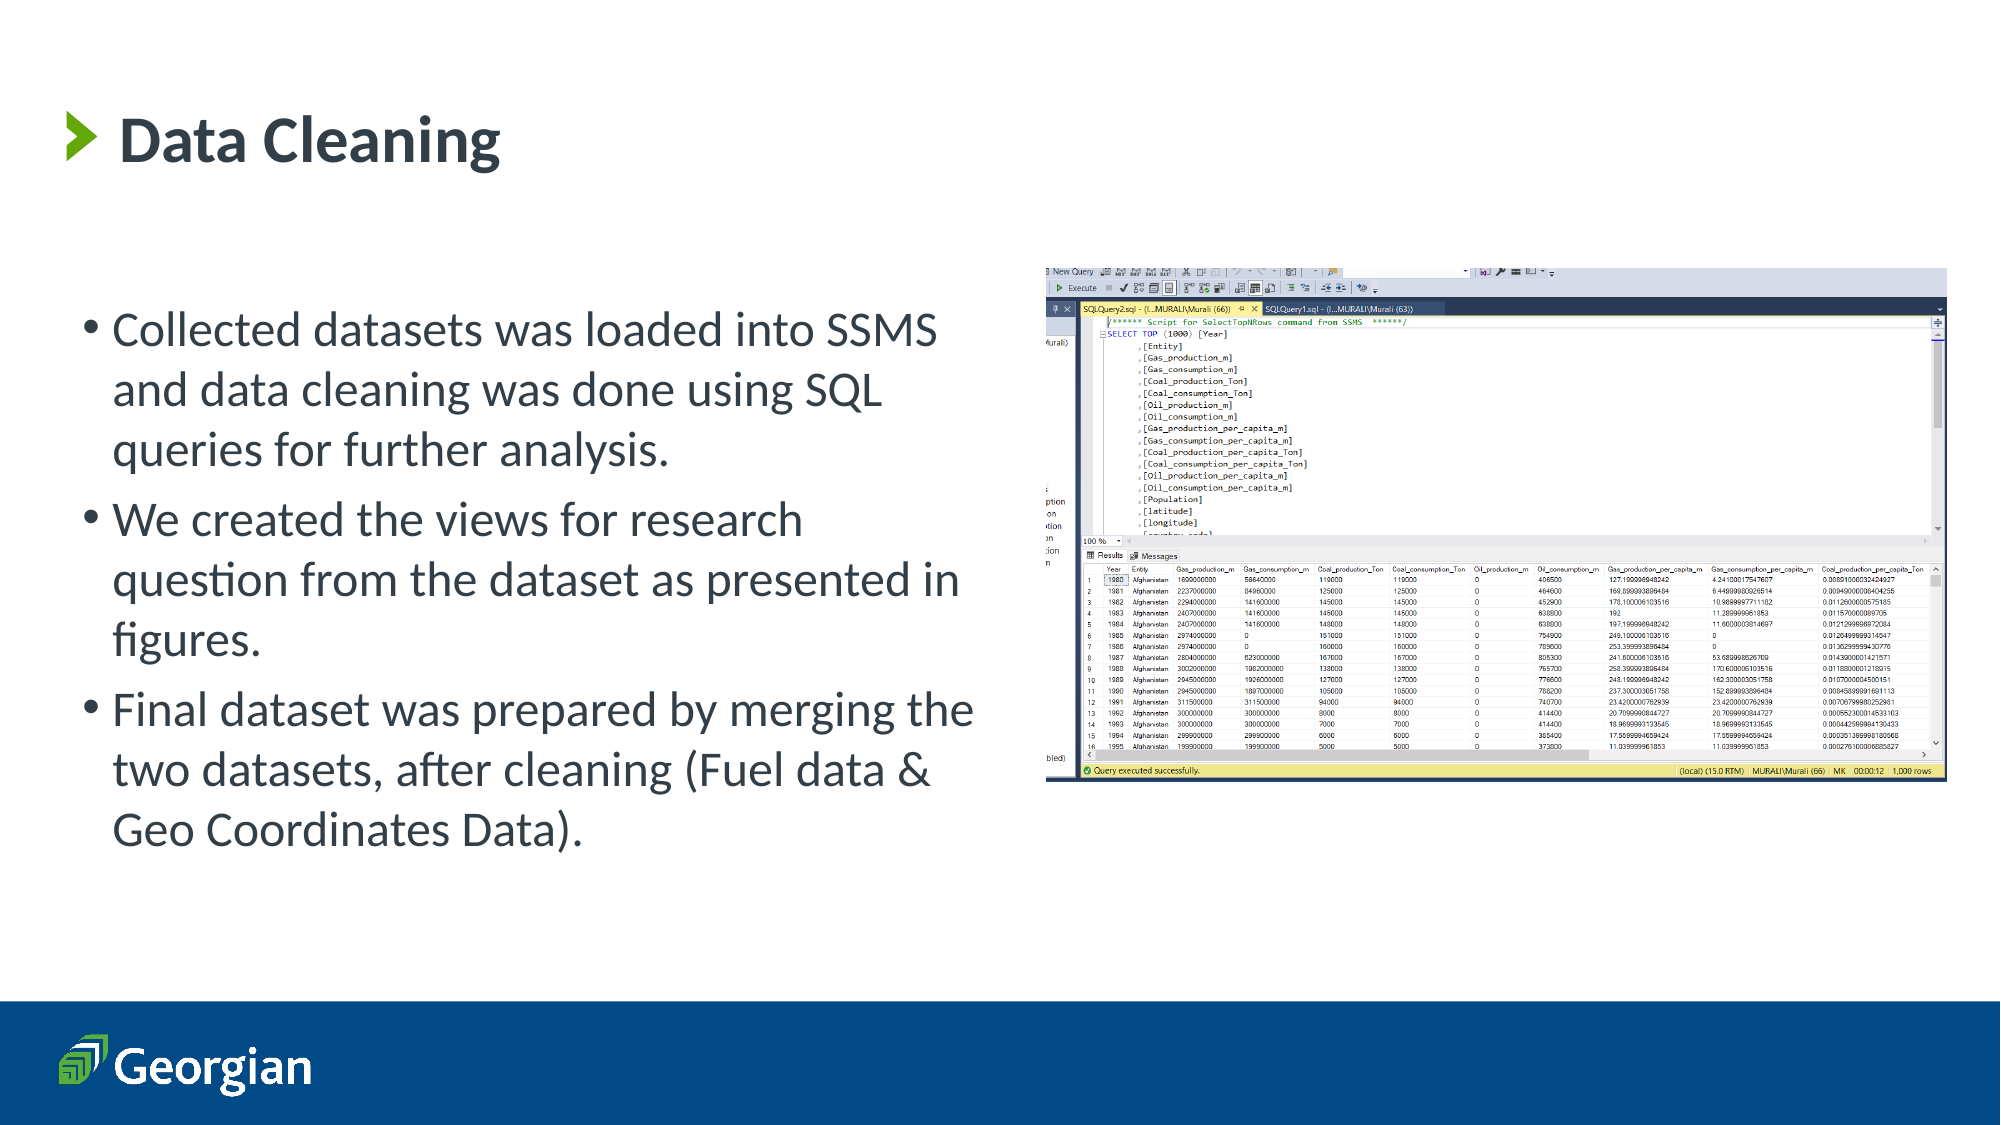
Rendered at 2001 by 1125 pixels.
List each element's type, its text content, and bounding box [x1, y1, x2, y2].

list Collected datasets was loaded into SSMS and data cleaning was done using SQL queries for further analysis. We created the views for research question from the dataset as presented in figures. Final dataset was prepared by merging the two datasets, after cleaning (Fuel data & Geo Coordinates Data). [82, 296, 983, 950]
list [1046, 267, 1947, 782]
picture [33, 1017, 336, 1122]
title Data Cleaning [66, 95, 1866, 197]
